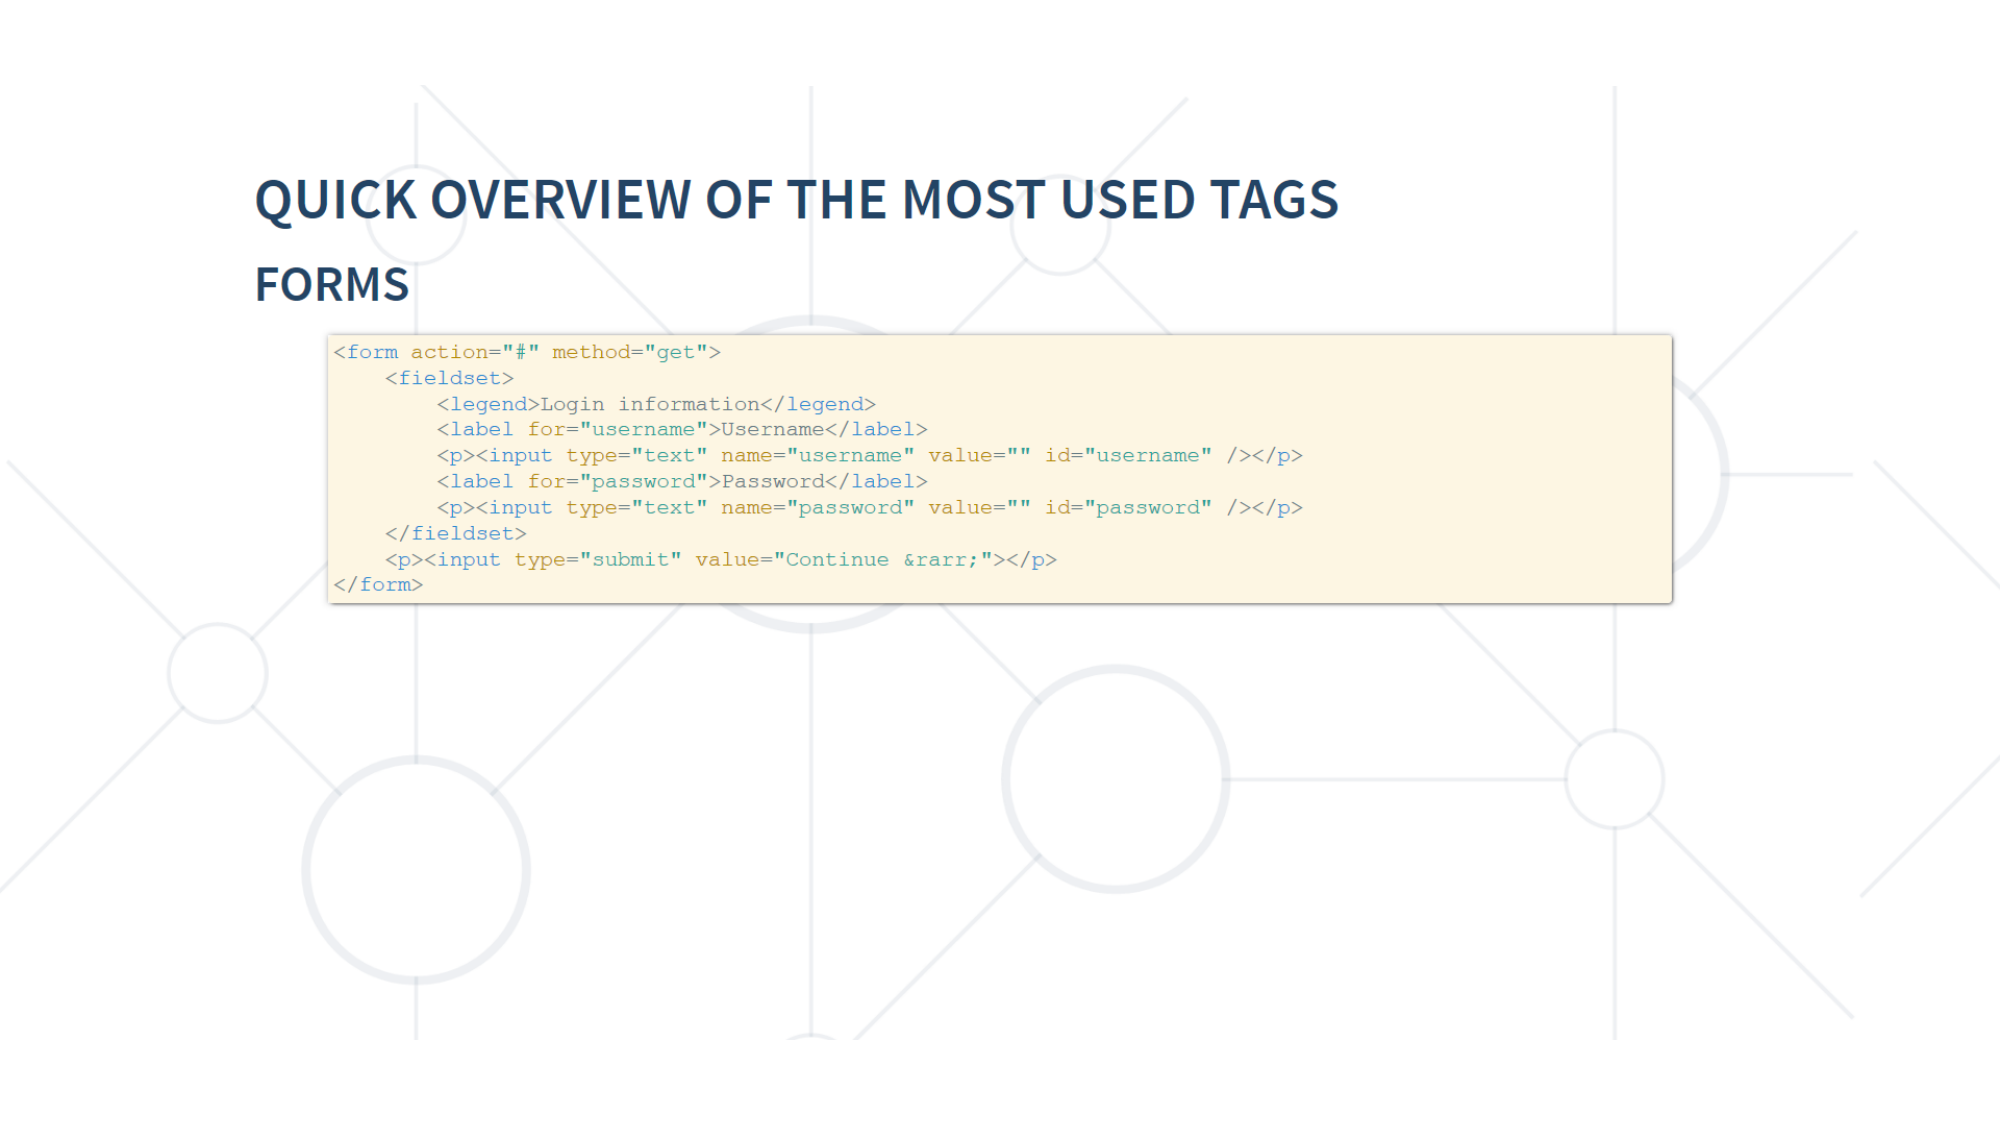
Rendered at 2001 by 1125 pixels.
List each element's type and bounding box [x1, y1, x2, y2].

picture [0, 85, 2000, 1040]
